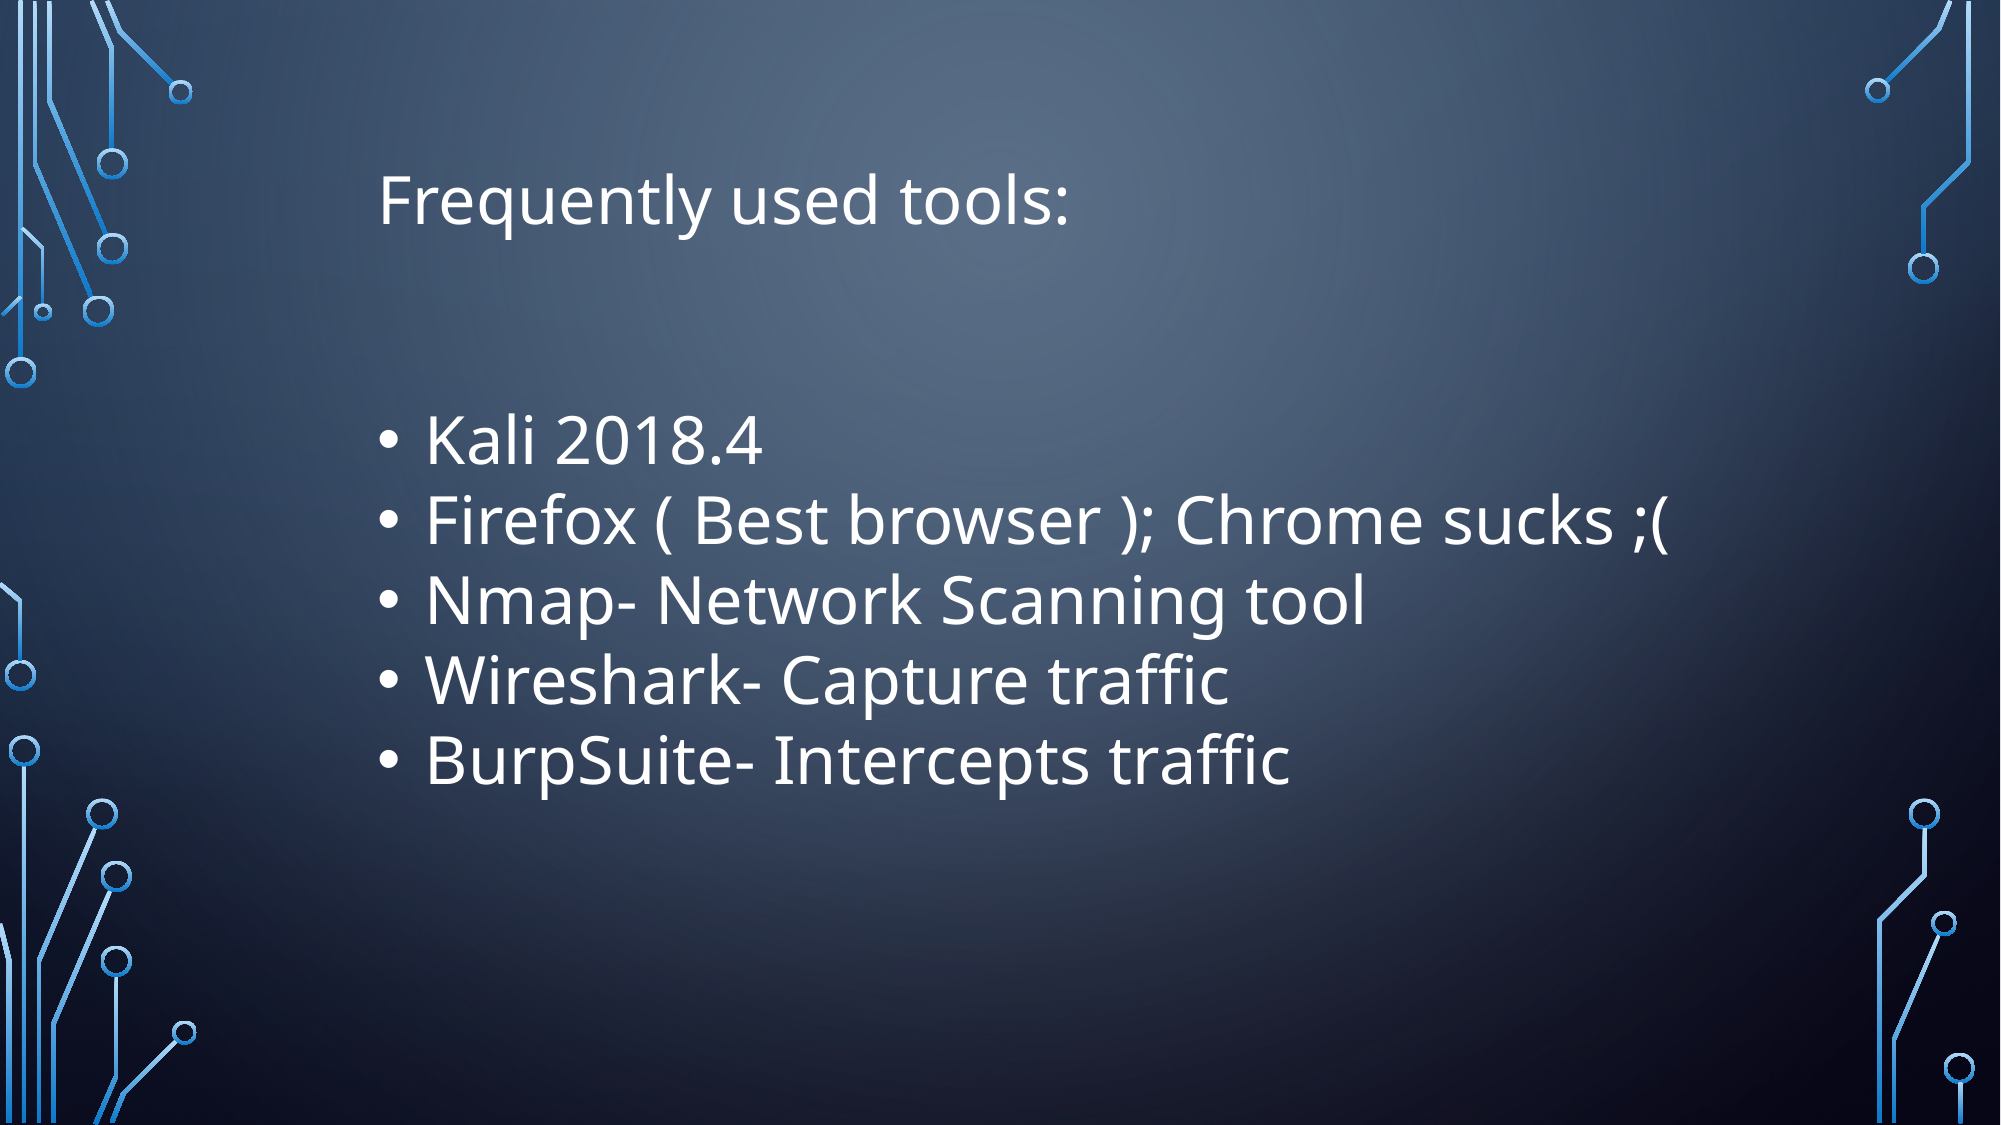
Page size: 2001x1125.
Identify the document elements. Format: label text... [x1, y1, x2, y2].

text_box Frequently used tools: Kali 2018.4 Firefox ( Best browser ); Chrome sucks ;( Nmap- Network Scanning tool Wireshark- Capture traffic BurpSuite- Intercepts traffic [363, 150, 1687, 966]
